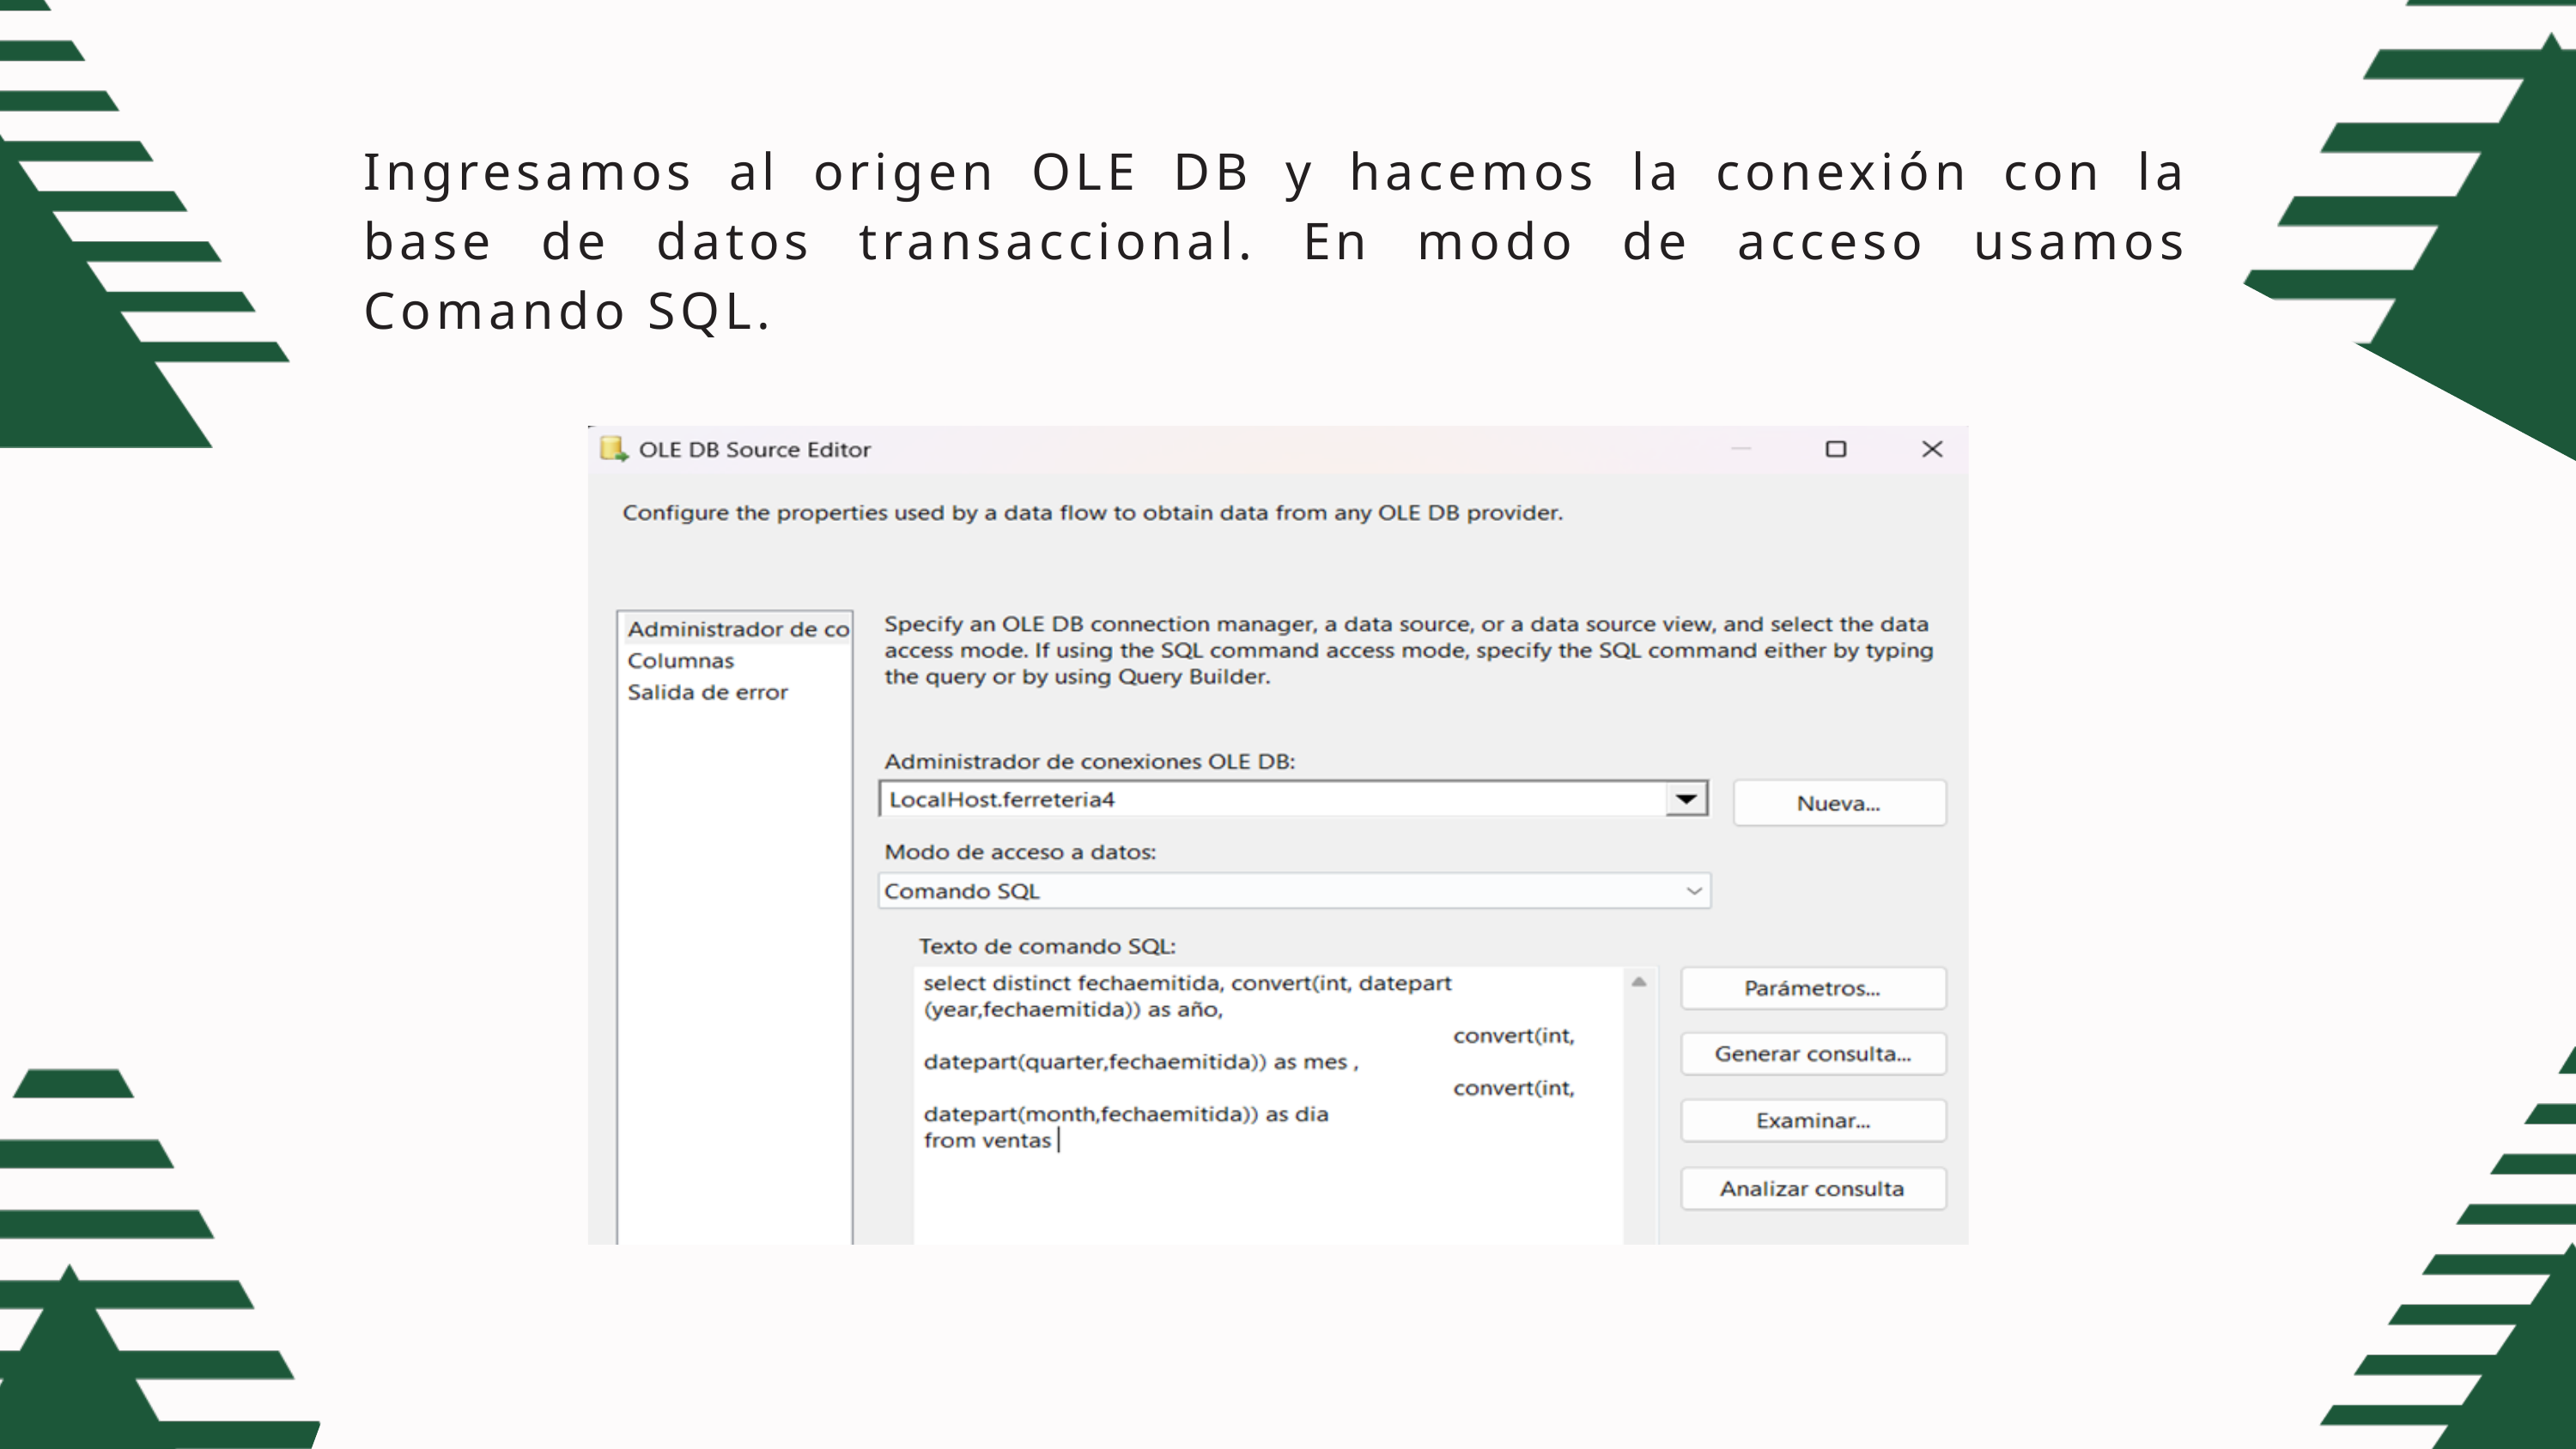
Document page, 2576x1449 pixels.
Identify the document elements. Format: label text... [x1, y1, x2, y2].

text_box [0, 1013, 416, 1449]
text_box [2286, 1046, 2576, 1449]
text_box [2193, 0, 2576, 461]
text_box [587, 426, 1969, 1245]
text_box Ingresamos al origen OLE DB y hacemos la conexión con la base de datos transaccional. En modo de acceso usamos Comando SQL. [364, 130, 2193, 340]
text_box [0, 0, 290, 448]
